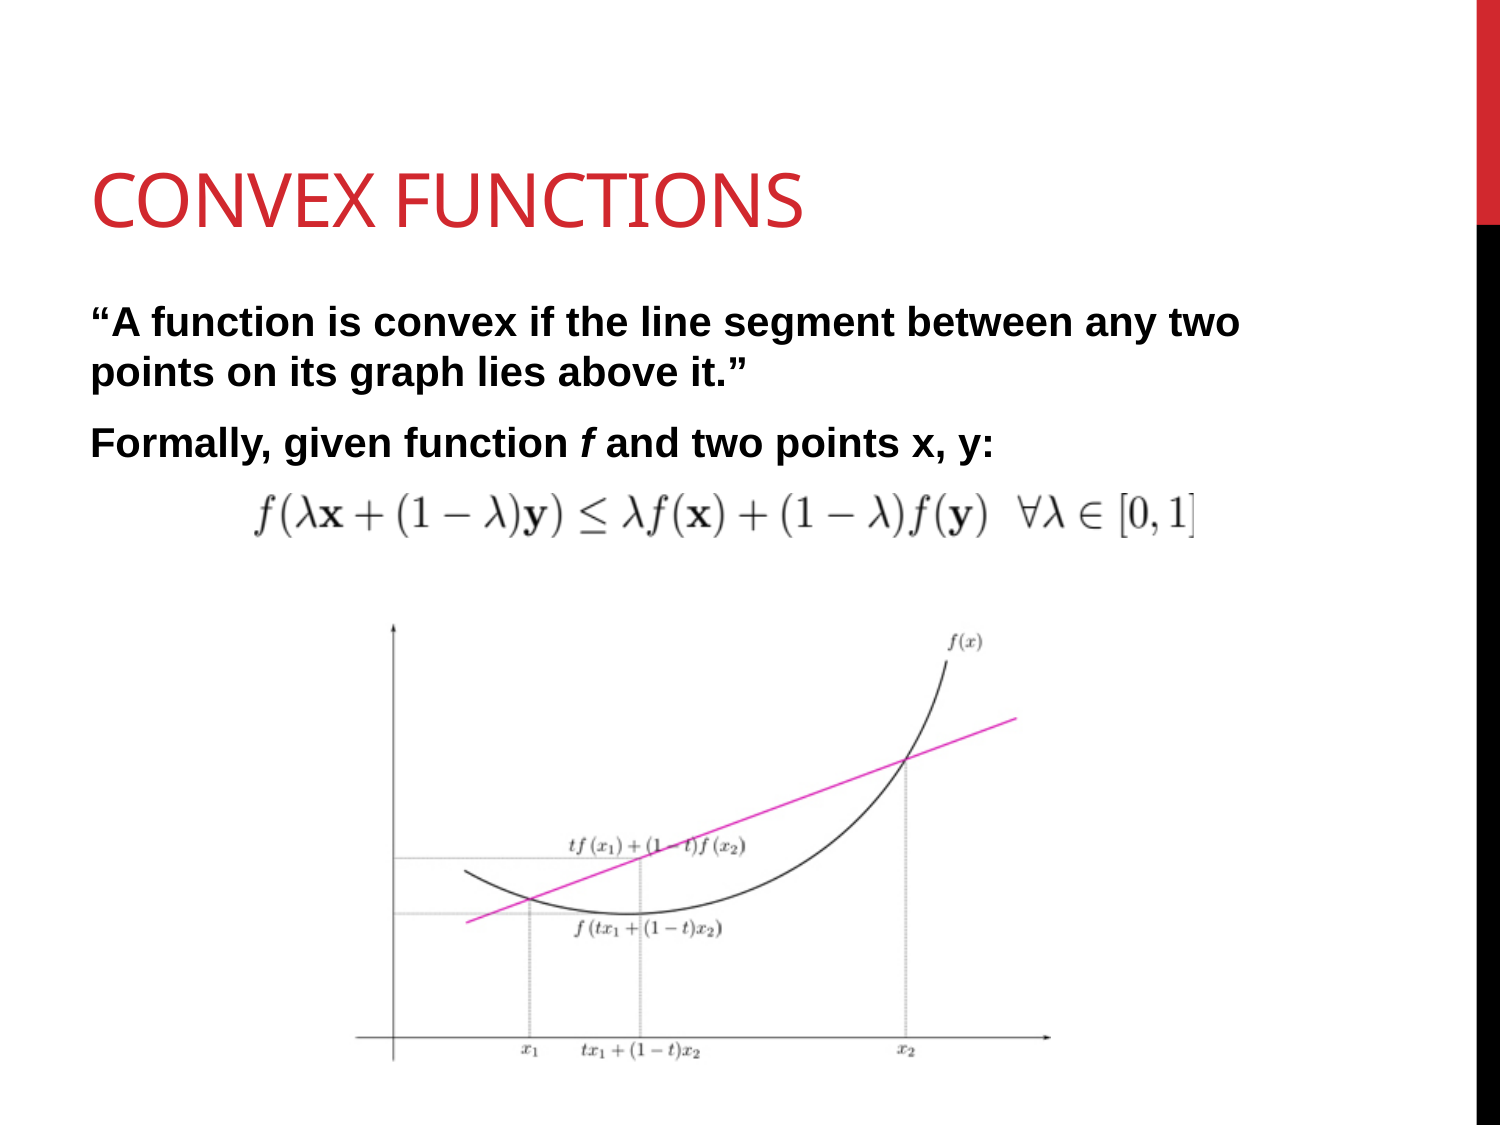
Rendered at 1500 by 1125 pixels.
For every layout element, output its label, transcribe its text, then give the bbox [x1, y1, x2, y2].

title Convex functions [75, 25, 1025, 250]
list “A function is convex if the line segment between any two points on its graph lies above it.” Formally, given function f and two points x, y: [75, 287, 1325, 1005]
picture [253, 492, 1195, 538]
picture [349, 620, 1051, 1066]
